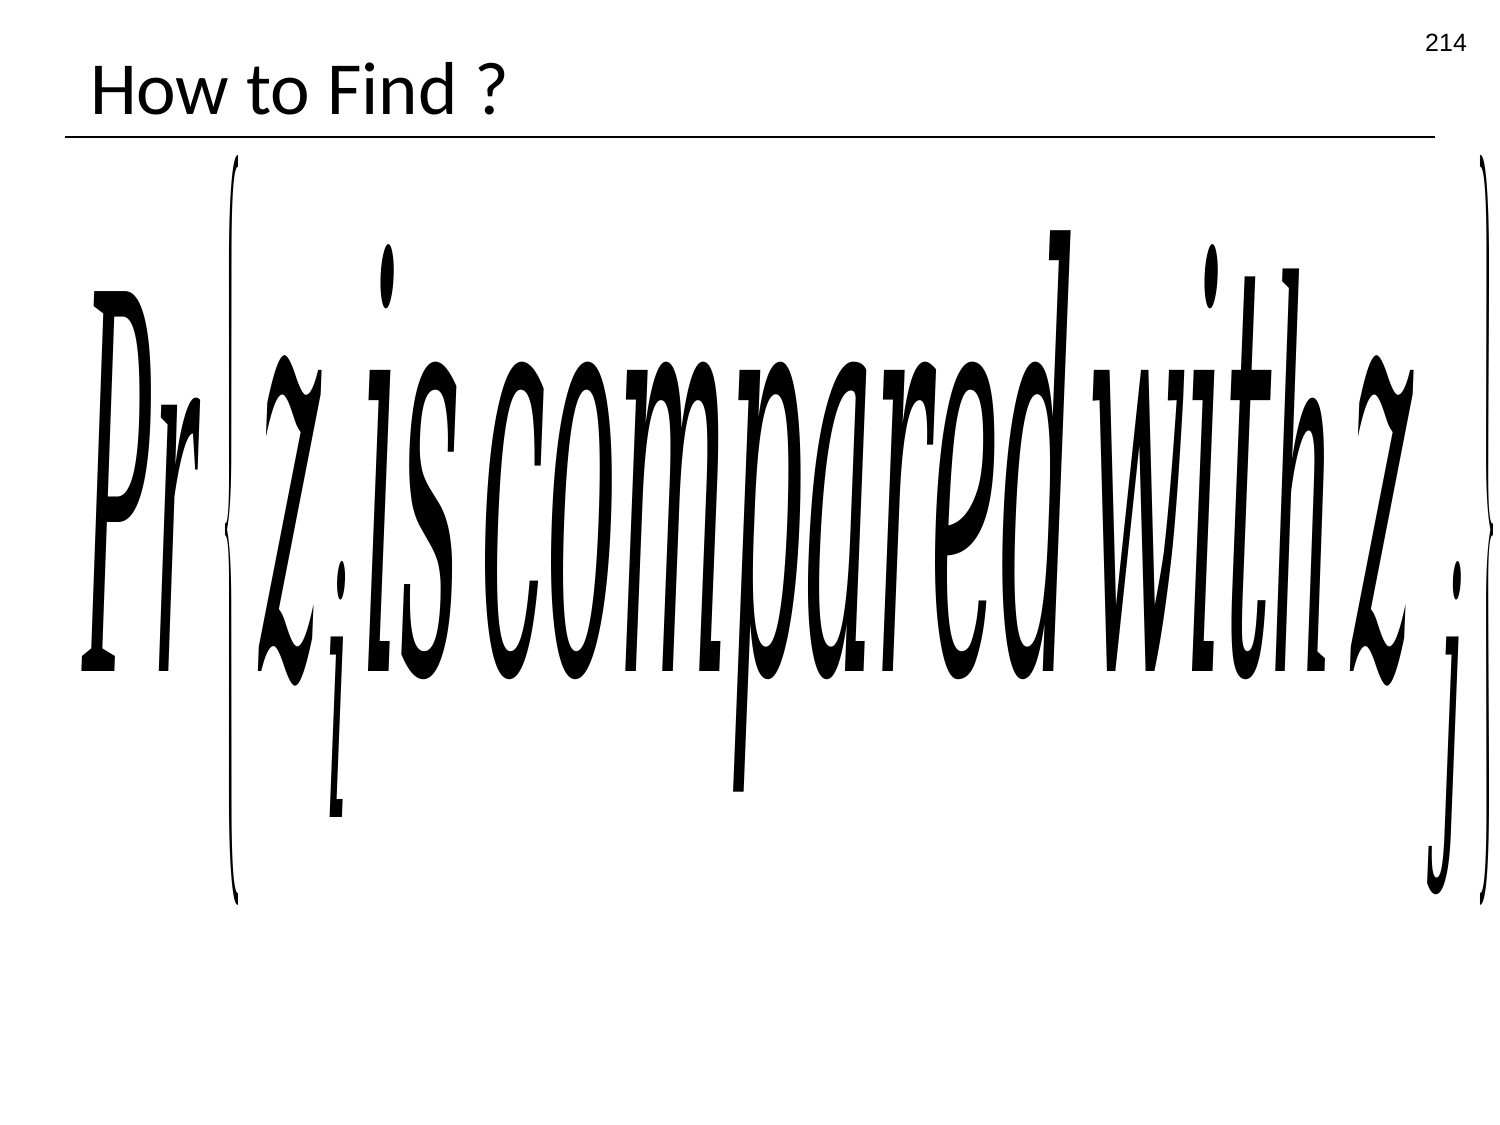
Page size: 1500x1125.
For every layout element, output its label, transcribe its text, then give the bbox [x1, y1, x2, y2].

slide_number 214 [1131, 18, 1483, 62]
